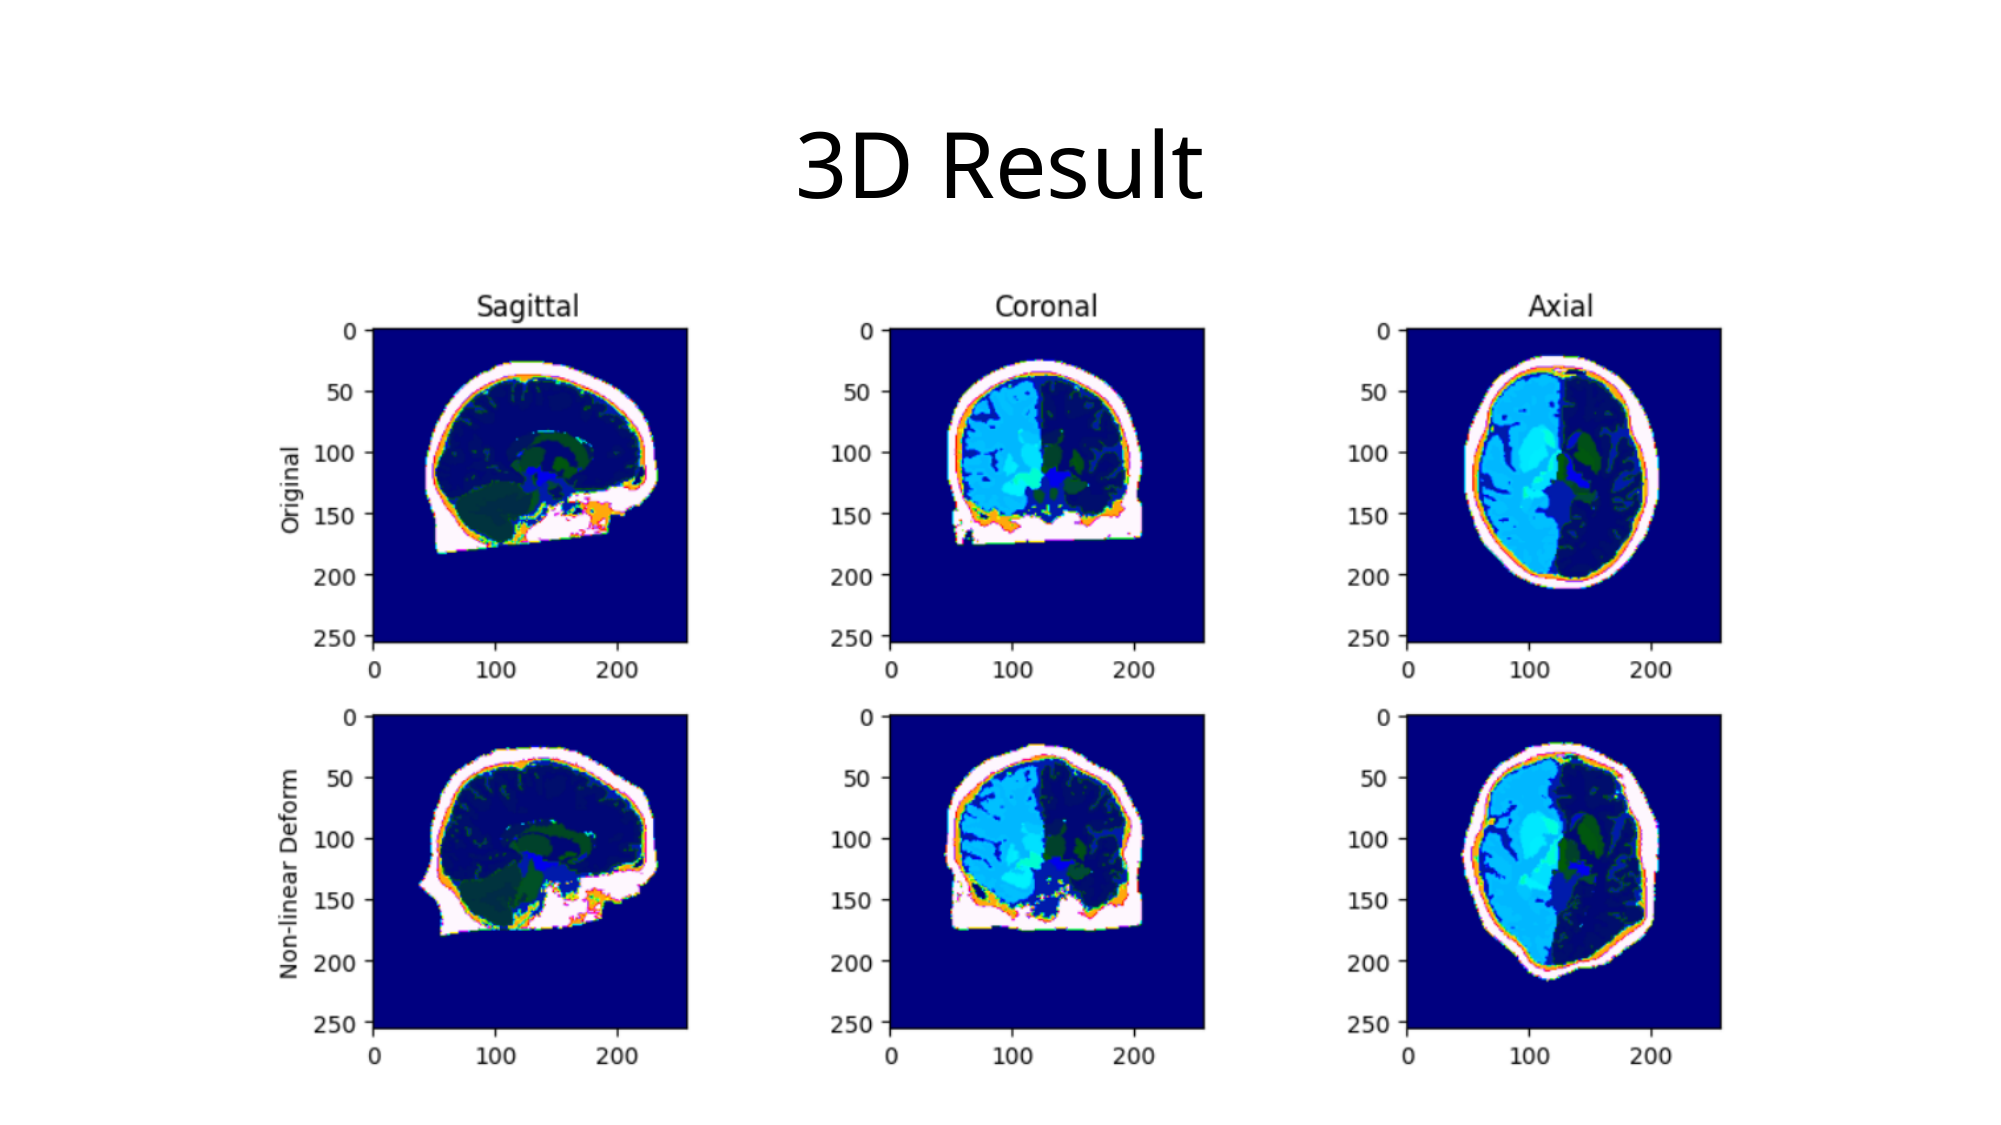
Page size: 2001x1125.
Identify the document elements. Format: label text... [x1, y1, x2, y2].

title 3D Result [137, 59, 1863, 278]
picture [261, 277, 1739, 1088]
